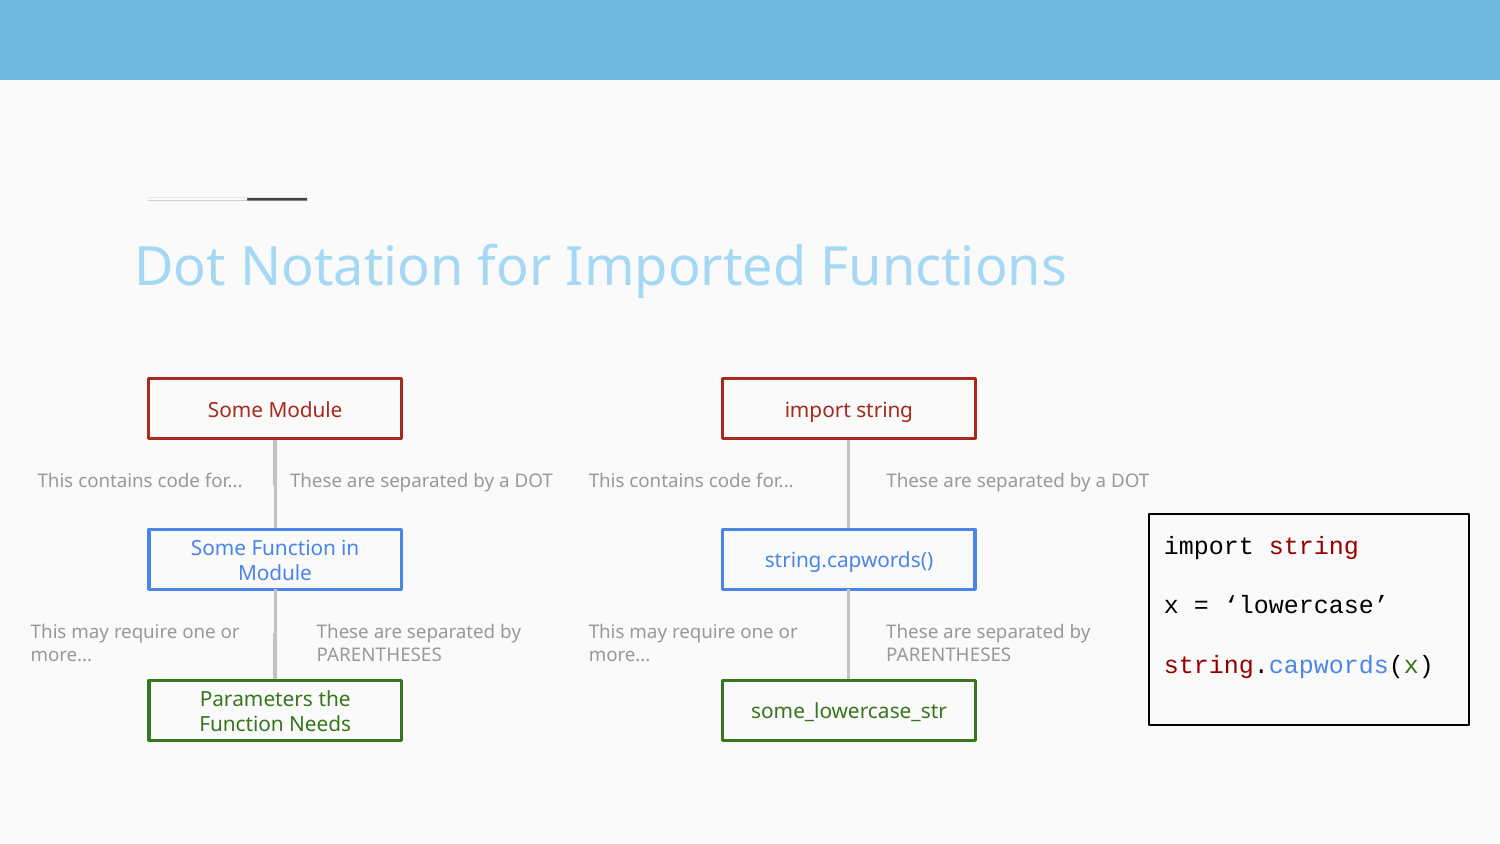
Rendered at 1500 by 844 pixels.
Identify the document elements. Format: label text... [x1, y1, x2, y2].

text_box some_lowercase_str [722, 680, 976, 741]
text_box string.capwords() [722, 529, 976, 590]
text_box import string [722, 378, 976, 439]
text_box import string x = ‘lowercase’ string.capwords(x) [1148, 514, 1470, 725]
text_box Parameters the Function Needs [148, 680, 402, 741]
text_box These are separated by PARENTHESES [301, 604, 573, 665]
title Dot Notation for Imported Functions [119, 216, 1381, 305]
text_box This contains code for... [22, 454, 275, 515]
text_box Some Function in Module [148, 529, 402, 590]
text_box This may require one or more... [573, 604, 827, 665]
text_box Some Module [148, 378, 402, 439]
text_box These are separated by a DOT [871, 454, 1171, 515]
text_box This may require one or more... [15, 604, 269, 665]
text_box These are separated by a DOT [275, 454, 573, 515]
text_box This contains code for... [573, 454, 827, 515]
text_box These are separated by PARENTHESES [871, 604, 1148, 665]
